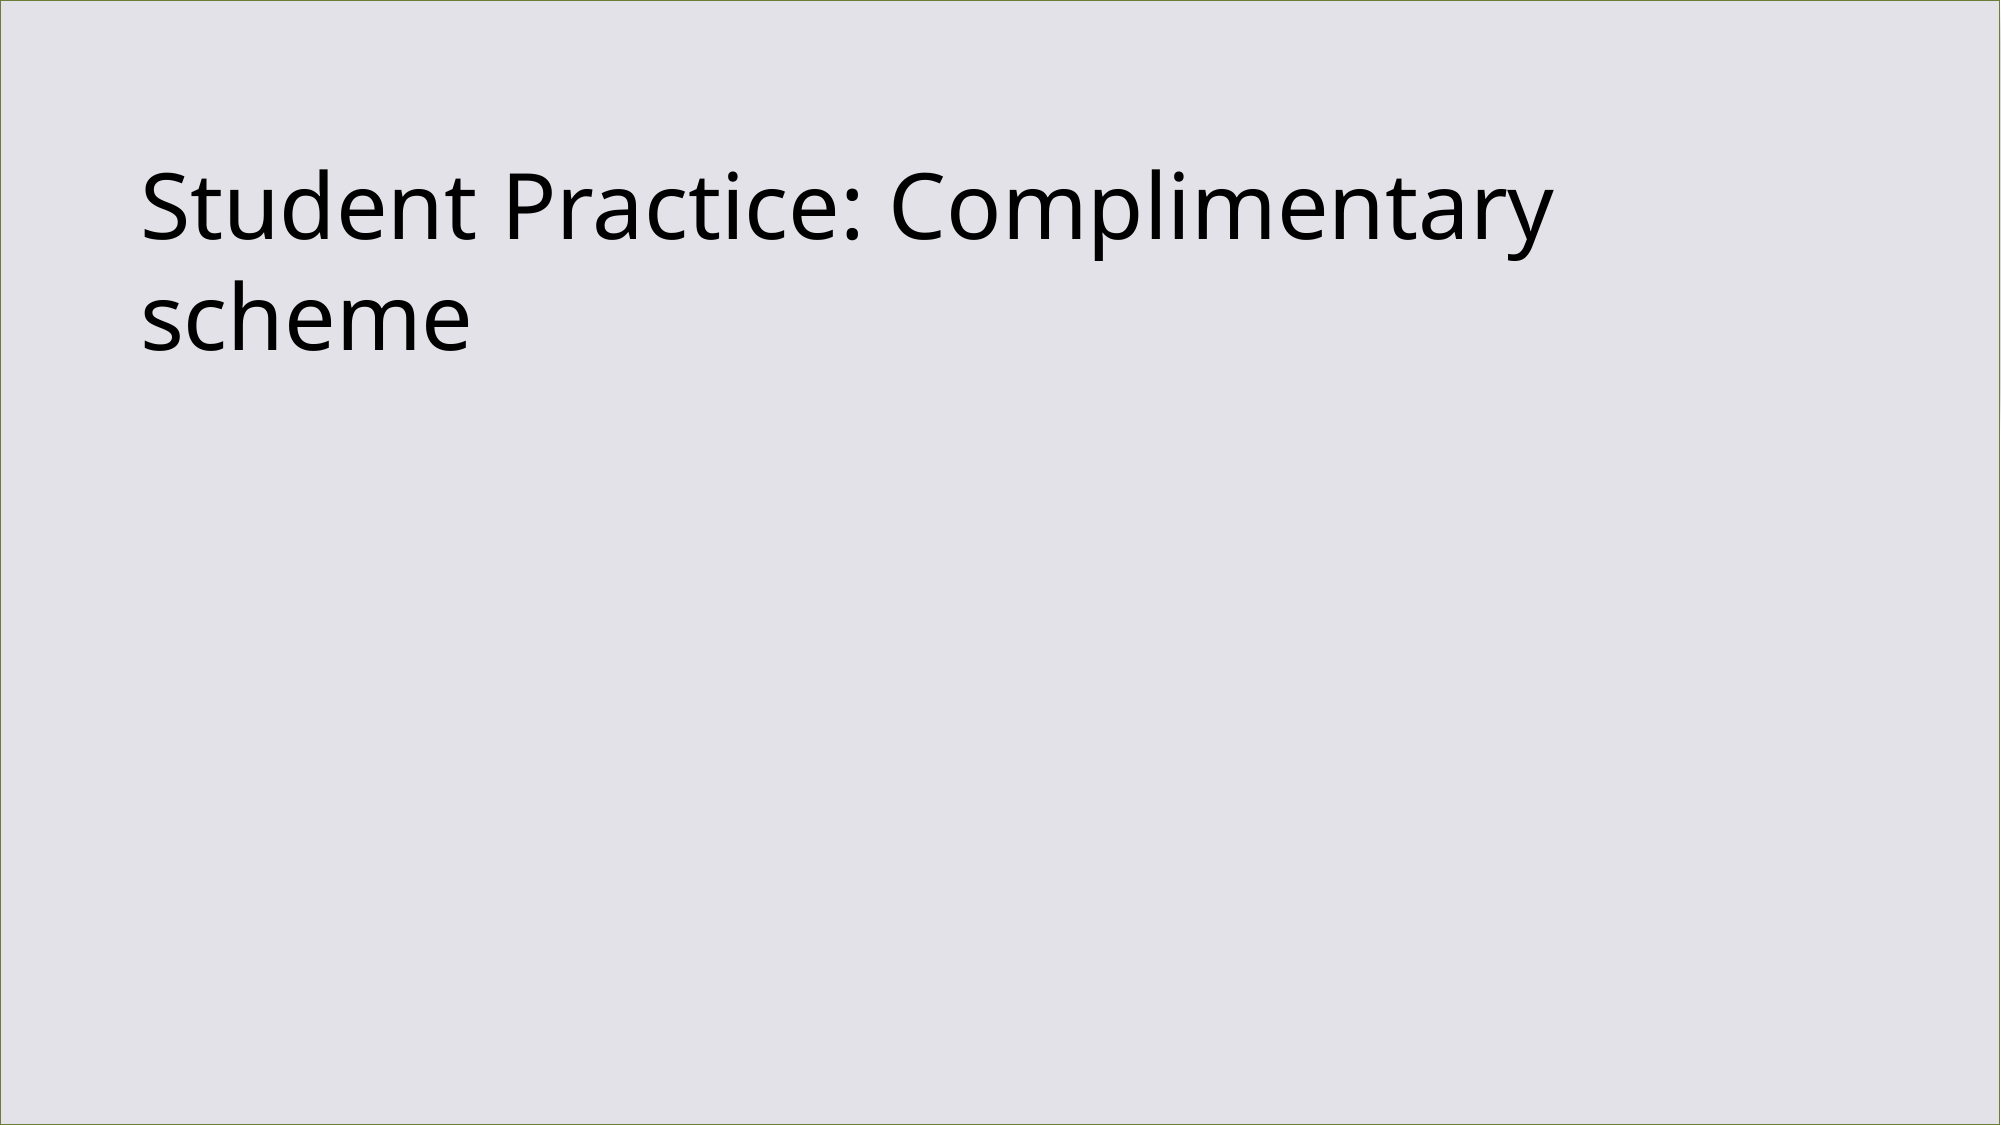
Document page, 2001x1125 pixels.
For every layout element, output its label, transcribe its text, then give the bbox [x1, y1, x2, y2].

text_box [0, 0, 2000, 1125]
title Student Practice: Complimentary scheme [124, 140, 1828, 376]
